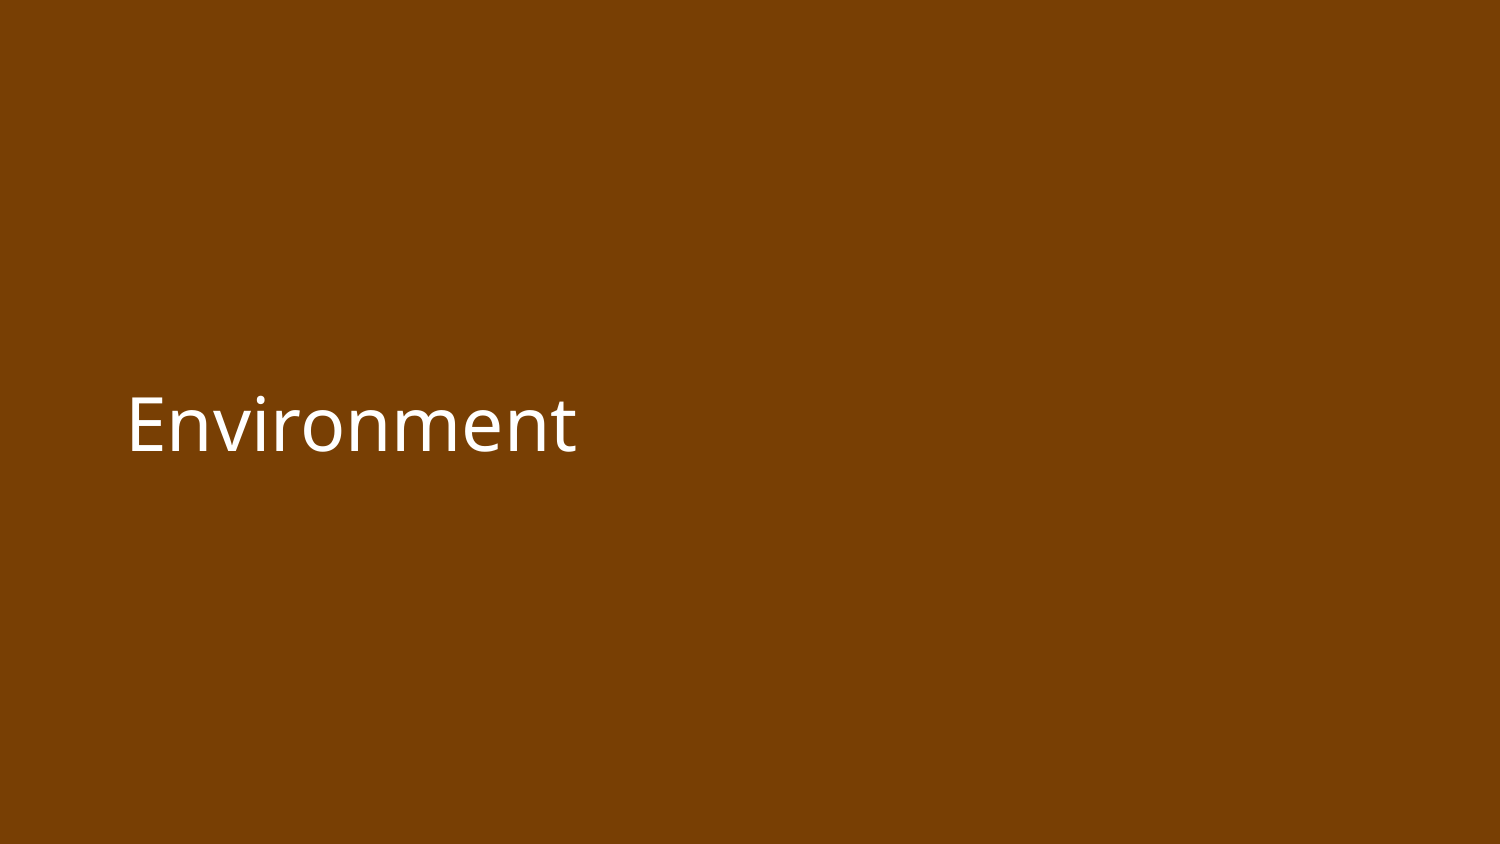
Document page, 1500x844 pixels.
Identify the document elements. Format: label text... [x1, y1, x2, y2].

title Environment [110, 351, 1399, 493]
